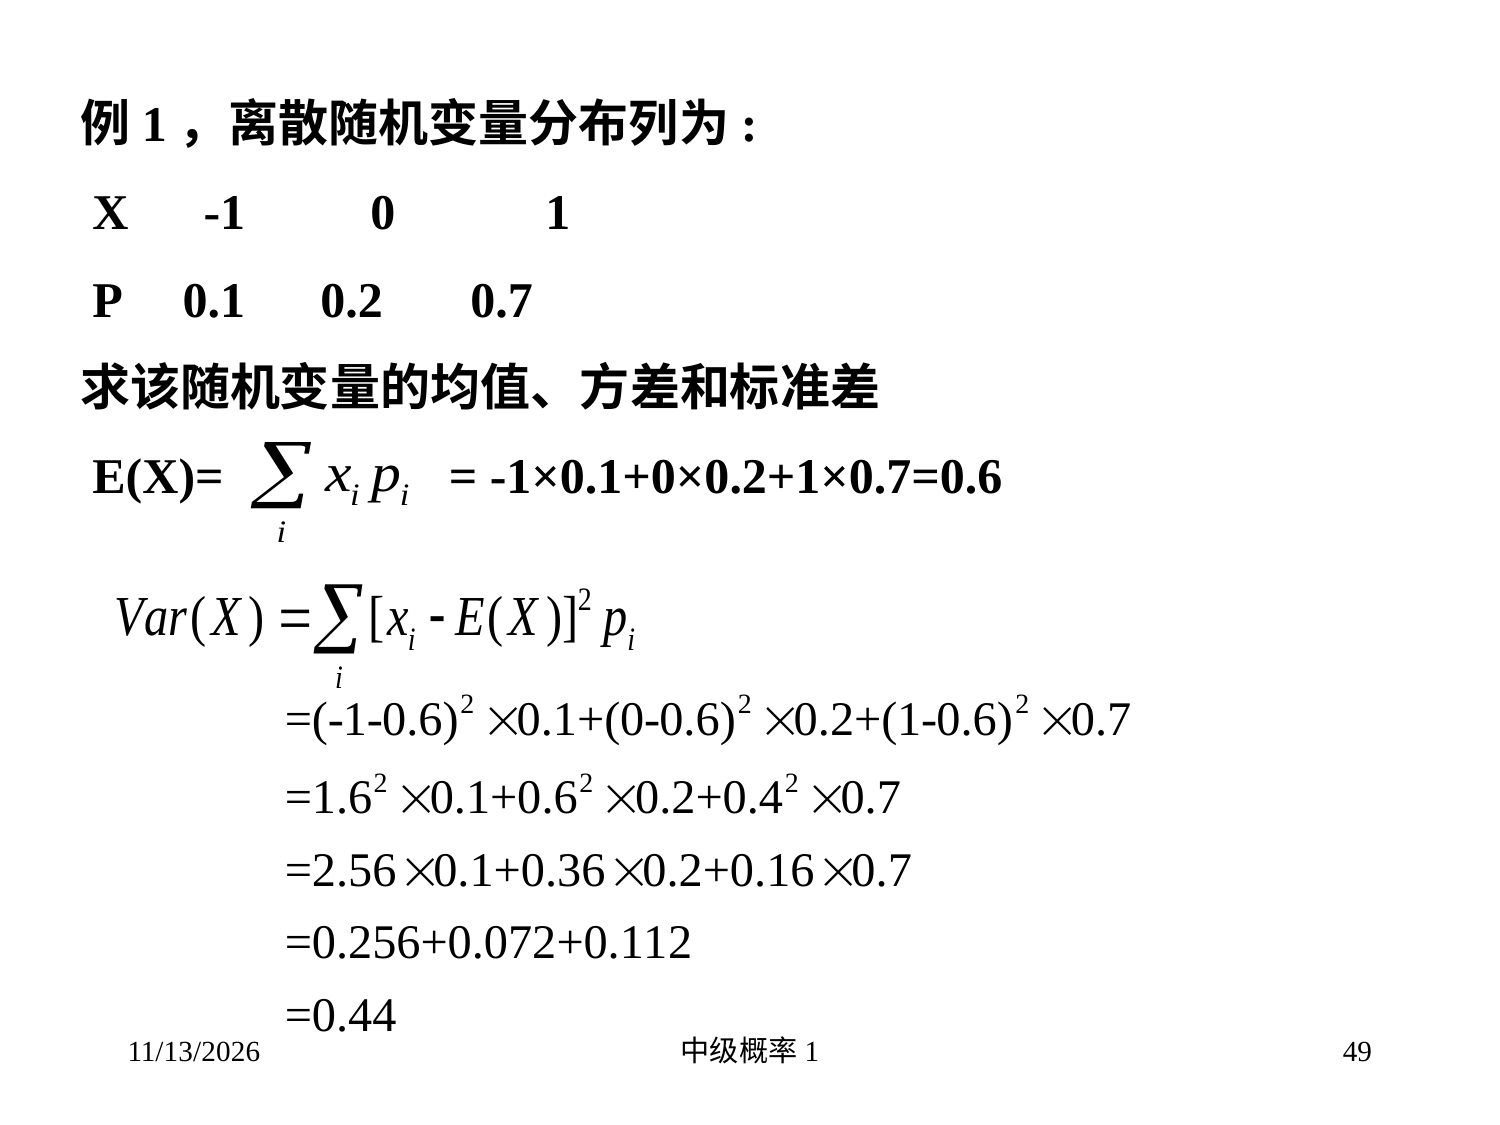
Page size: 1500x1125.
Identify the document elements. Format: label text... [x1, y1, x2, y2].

list 例1，离散随机变量分布列为: X -1 0 1 P 0.1 0.2 0.7 求该随机变量的均值、方差和标准差 E(X)= = -1×0.1+0×0.2+1×0.7=0.6 [64, 65, 1448, 1012]
slide_number 49 [1074, 1024, 1388, 1101]
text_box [111, 574, 644, 702]
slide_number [112, 1024, 426, 1101]
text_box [241, 432, 427, 555]
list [277, 680, 1140, 1044]
footer 中级概率1 [512, 1051, 988, 1101]
